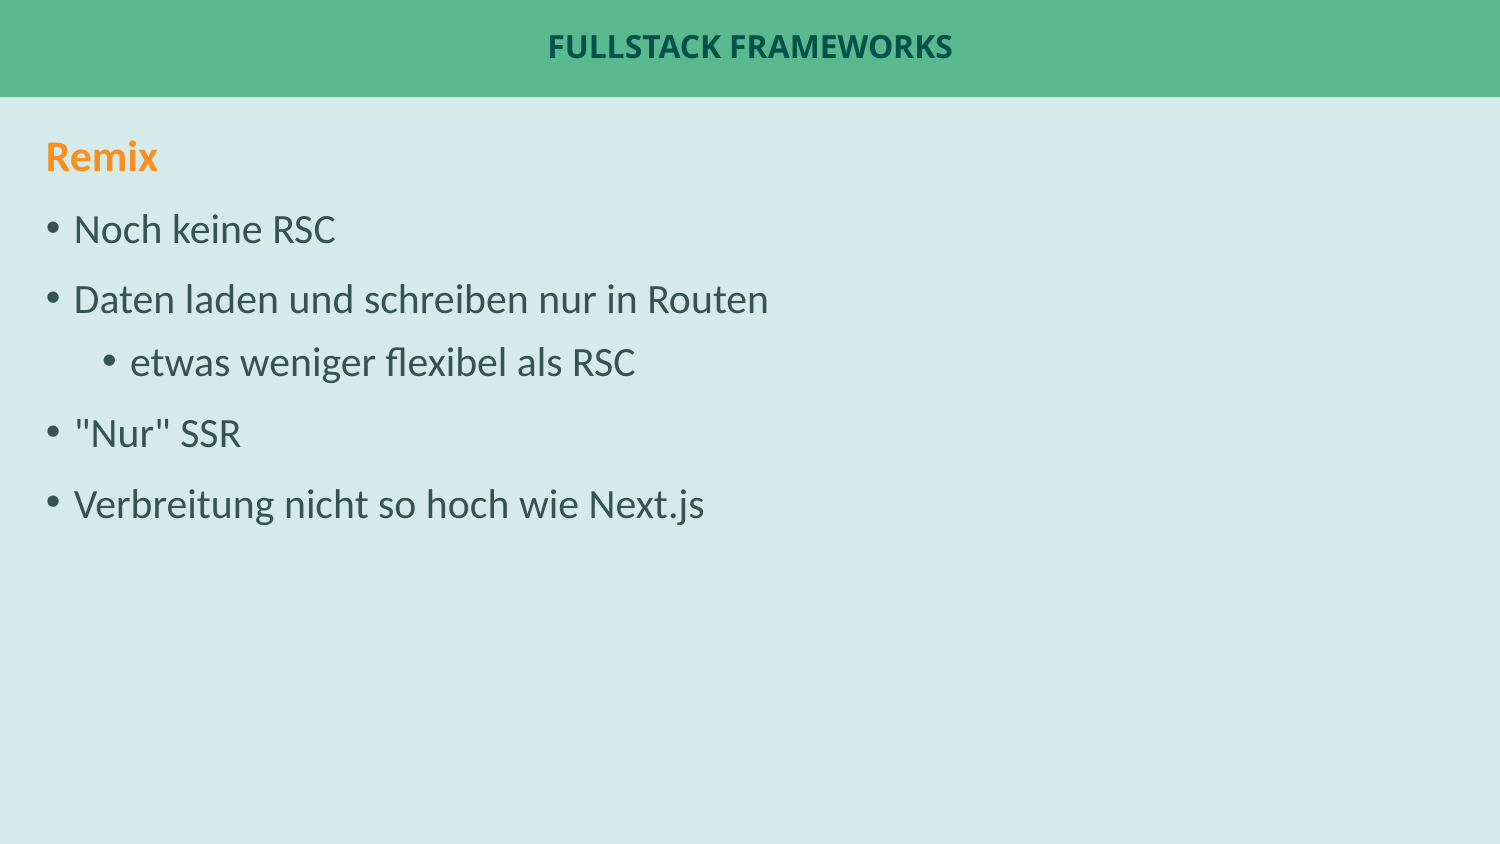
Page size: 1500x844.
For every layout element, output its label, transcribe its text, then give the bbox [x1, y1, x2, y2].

title Fullstack Frameworks [0, 0, 1500, 98]
list Remix Noch keine RSC Daten laden und schreiben nur in Routen etwas weniger flexibel als RSC "Nur" SSR Verbreitung nicht so hoch wie Next.js [30, 126, 1470, 782]
